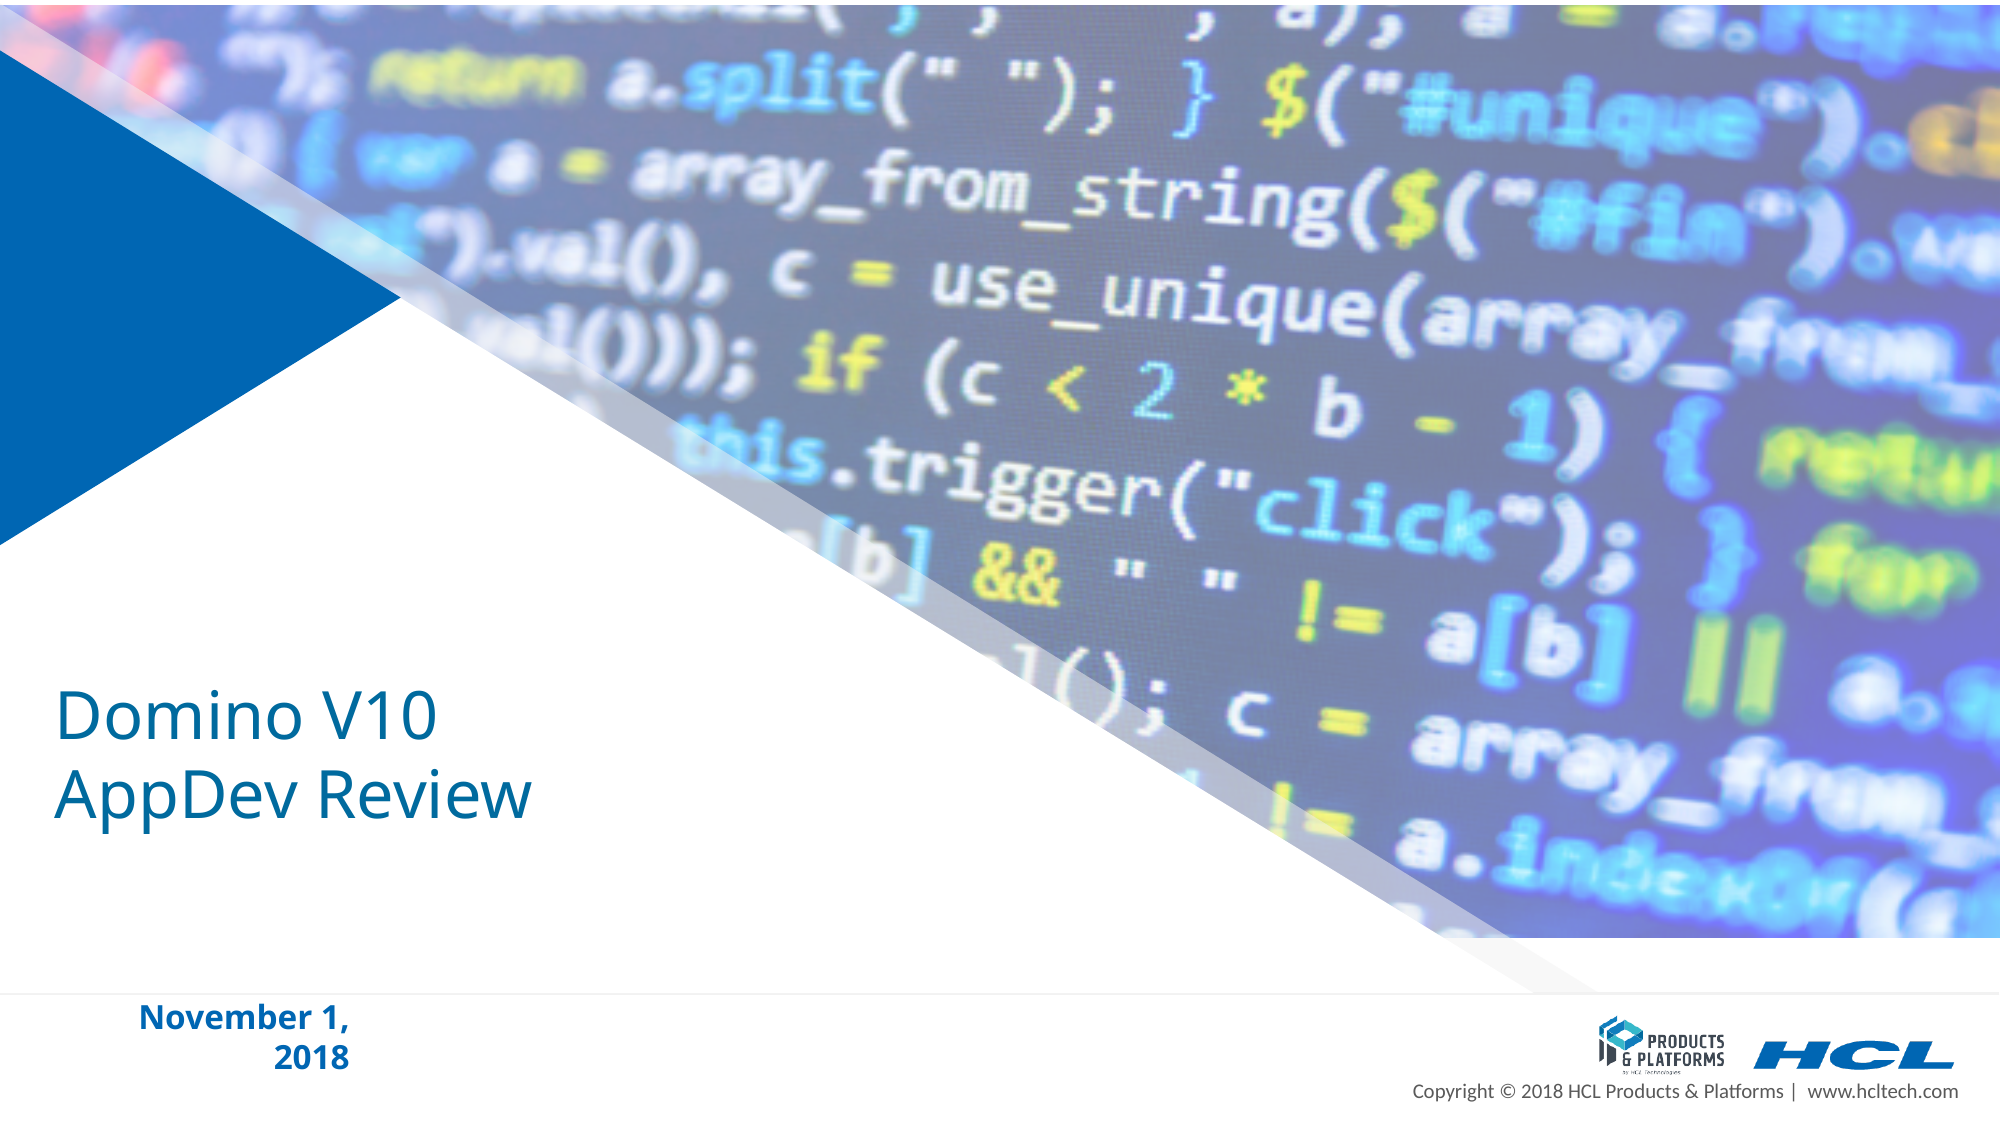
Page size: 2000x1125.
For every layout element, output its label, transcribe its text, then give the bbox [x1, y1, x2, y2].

text_box Domino V10 AppDev Review [39, 665, 1425, 840]
picture [1599, 1015, 1724, 1075]
picture [1745, 1031, 1967, 1082]
text_box November 1, 2018 [56, 996, 350, 1077]
